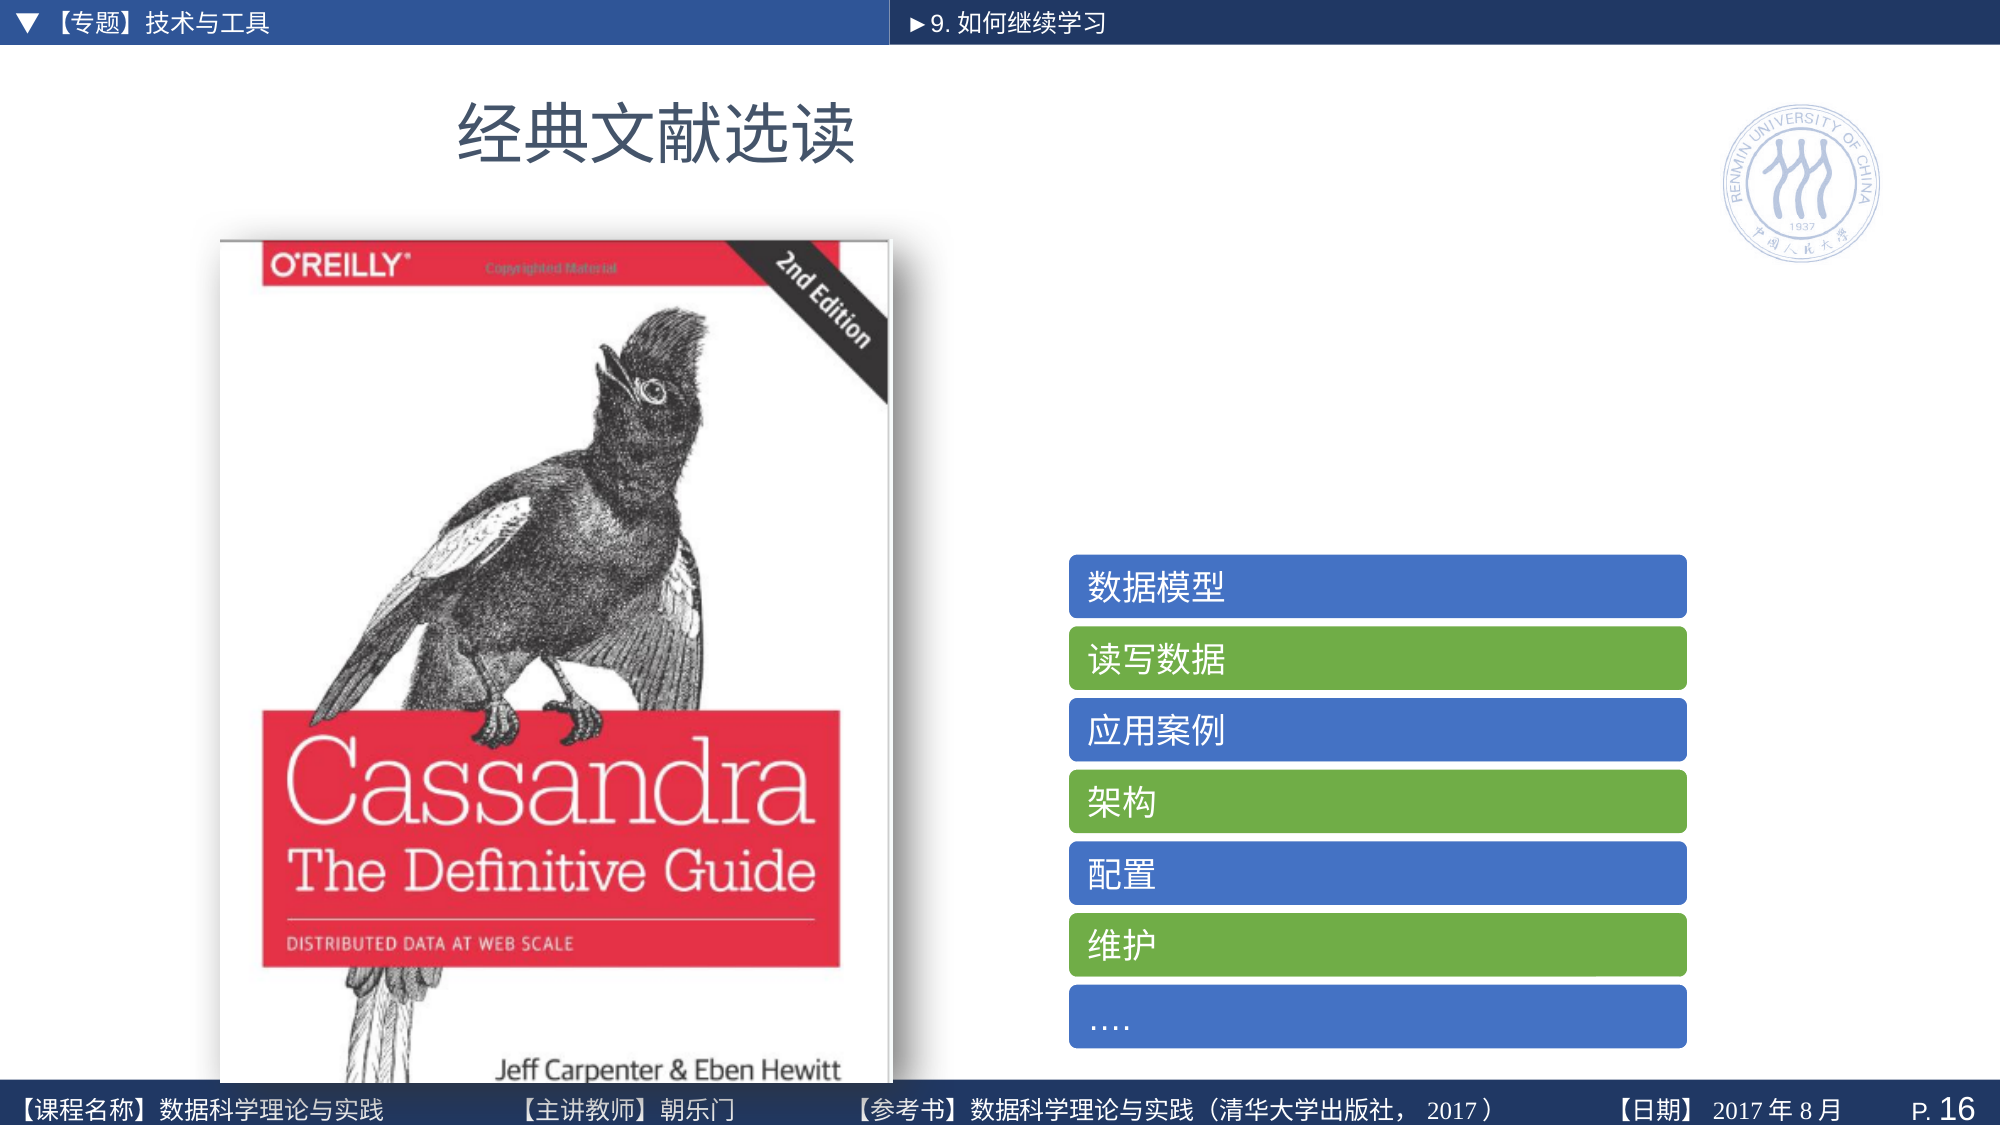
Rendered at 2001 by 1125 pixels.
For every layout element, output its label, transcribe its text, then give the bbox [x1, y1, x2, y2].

list ►9.如何继续学习 [890, 0, 1249, 43]
picture [220, 239, 893, 1083]
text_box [1065, 550, 1692, 1053]
title 经典文献选读 [64, 64, 1249, 200]
list ▼【专题】技术与工具 [0, 0, 725, 43]
